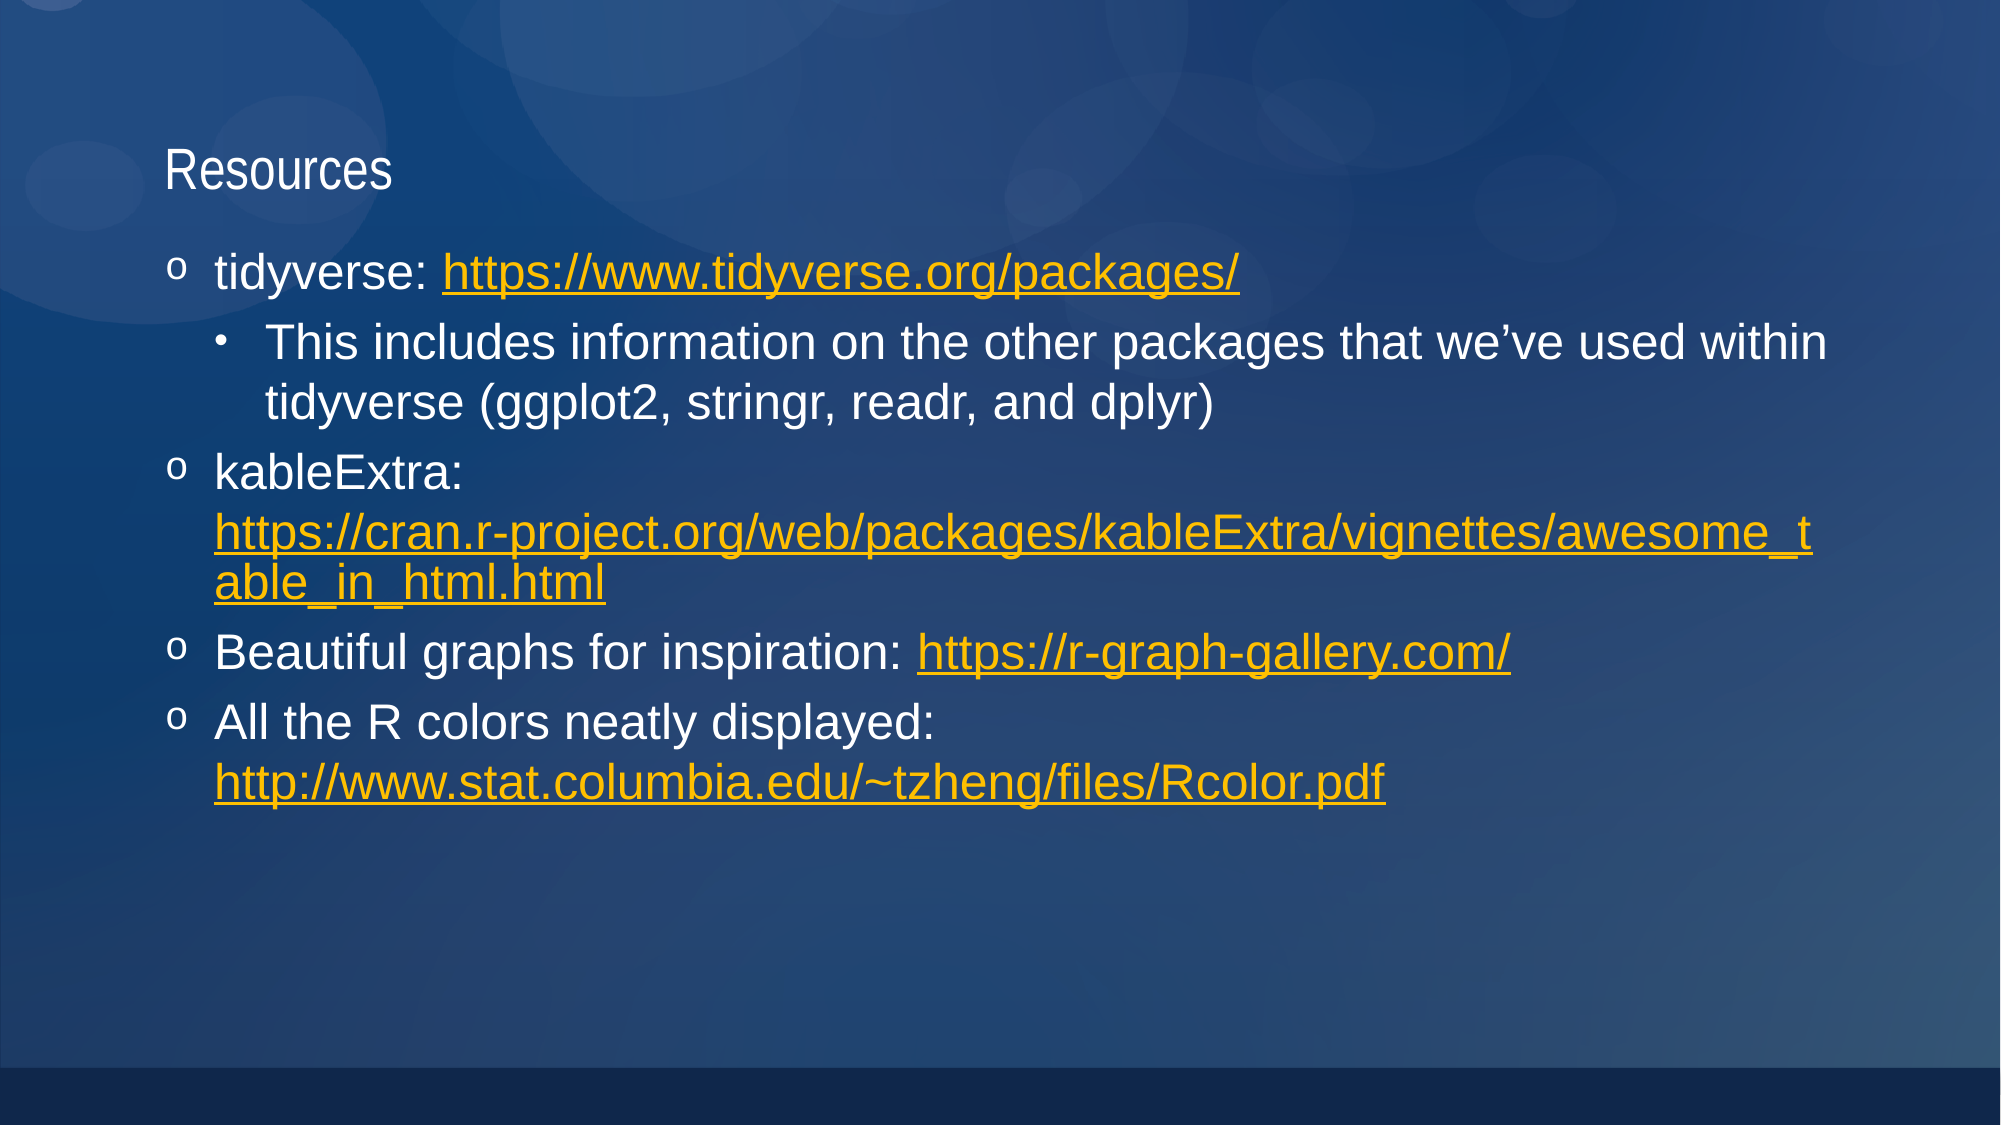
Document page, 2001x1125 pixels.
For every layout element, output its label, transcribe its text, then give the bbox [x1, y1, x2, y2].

picture [0, 0, 2000, 1067]
list tidyverse: https://www.tidyverse.org/packages/ This includes information on the other packages that we’ve used within tidyverse (ggplot2, stringr, readr, and dplyr) kableExtra: https://cran.r-project.org/web/packages/kableExtra/vignettes/awesome_table_in_html.html Beautiful graphs for inspiration: https://r-graph-gallery.com/ All the R colors neatly displayed: http://www.stat.columbia.edu/~tzheng/files/Rcolor.pdf [149, 231, 1849, 1110]
title Resources [149, 90, 1849, 231]
